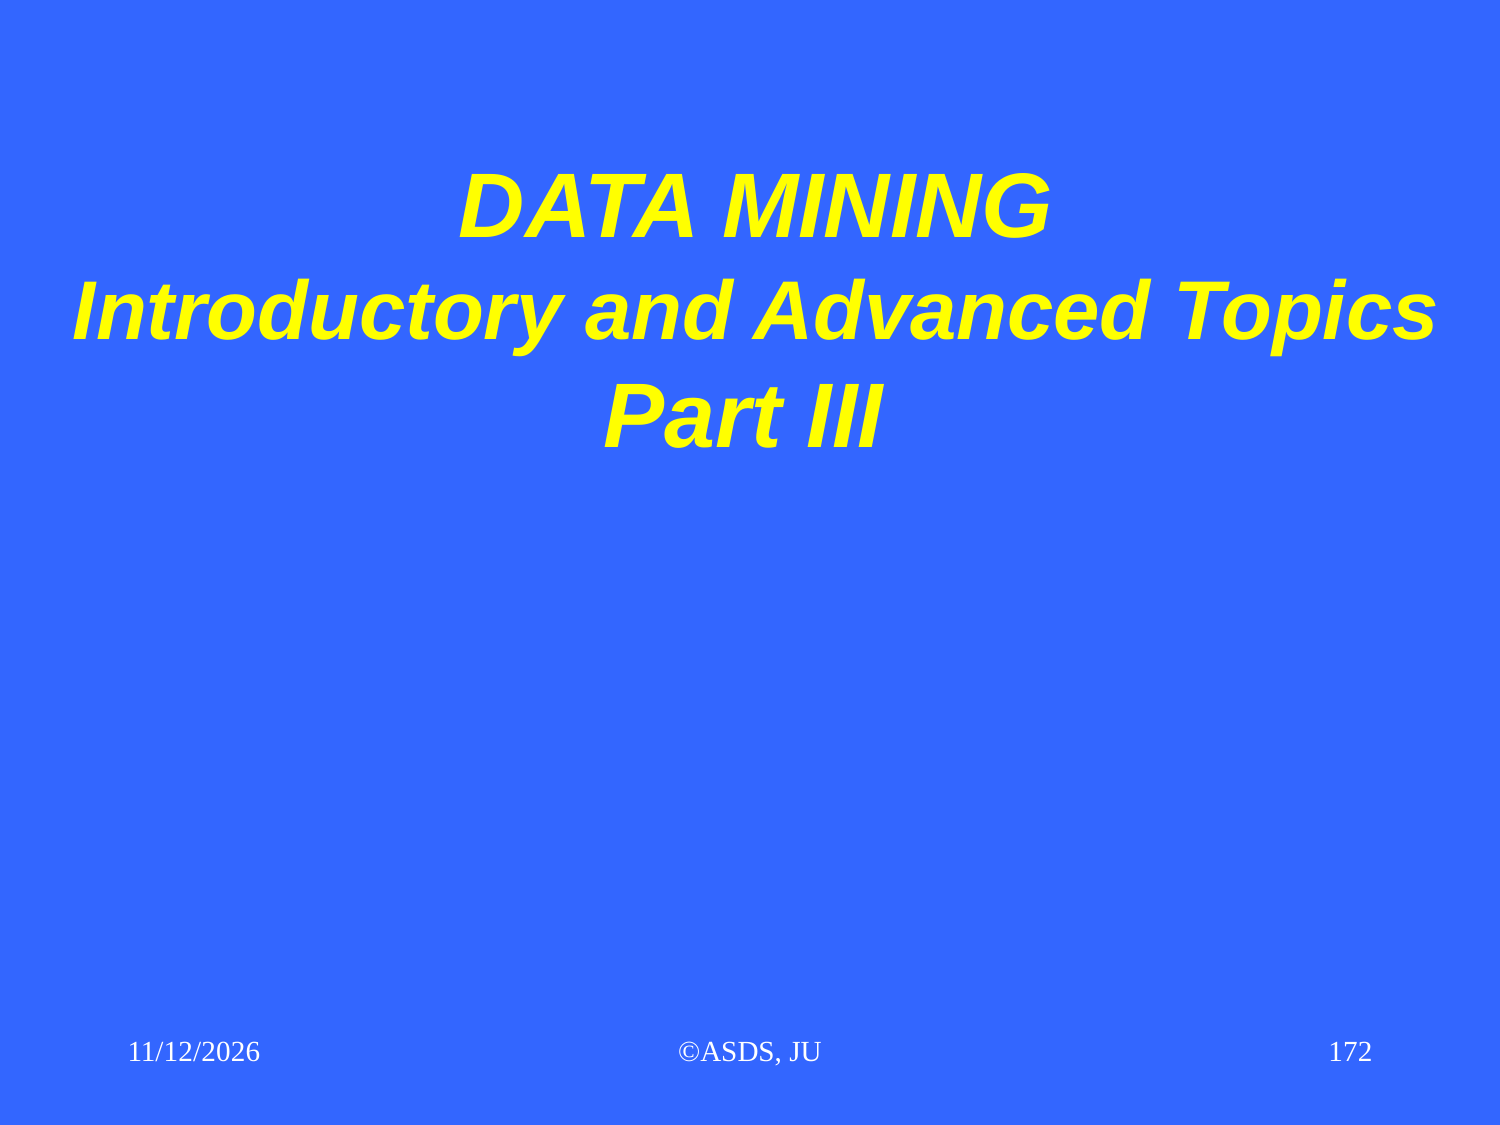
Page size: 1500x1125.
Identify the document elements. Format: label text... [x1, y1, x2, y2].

slide_number 172 [1074, 1024, 1388, 1101]
title DATA MINING Introductory and Advanced Topics Part III [49, 137, 1463, 476]
slide_number 12-Oct-23 [111, 1024, 426, 1101]
footer ©ASDS, JU [511, 1024, 988, 1101]
